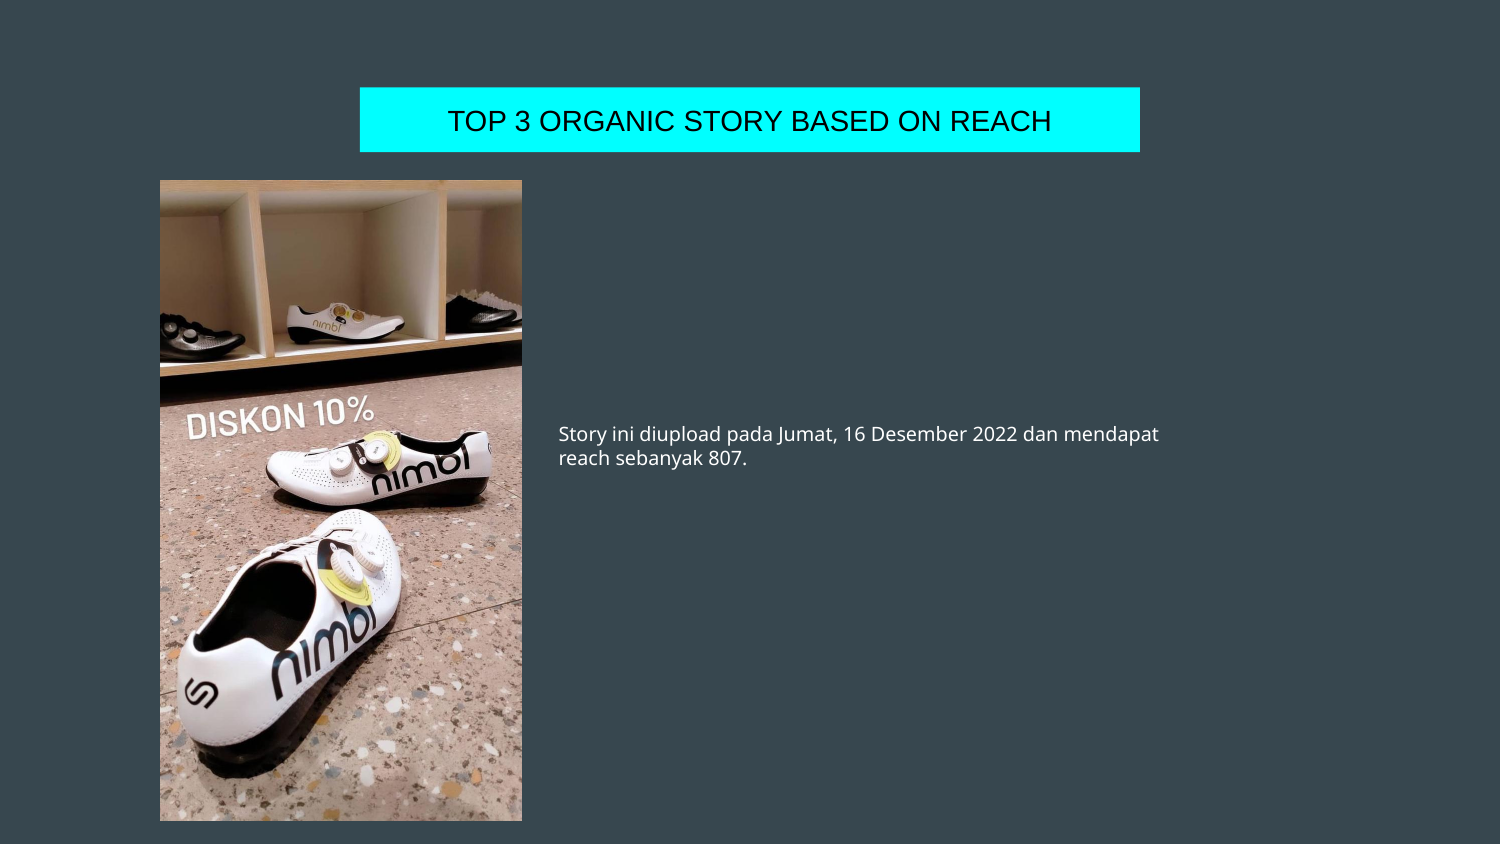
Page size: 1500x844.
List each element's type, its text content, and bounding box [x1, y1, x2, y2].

text_box TOP 3 ORGANIC STORY BASED ON REACH [359, 87, 1140, 153]
text_box Story ini diupload pada Jumat, 16 Desember 2022 dan mendapat reach sebanyak 807. [543, 406, 1176, 485]
picture [160, 180, 522, 822]
